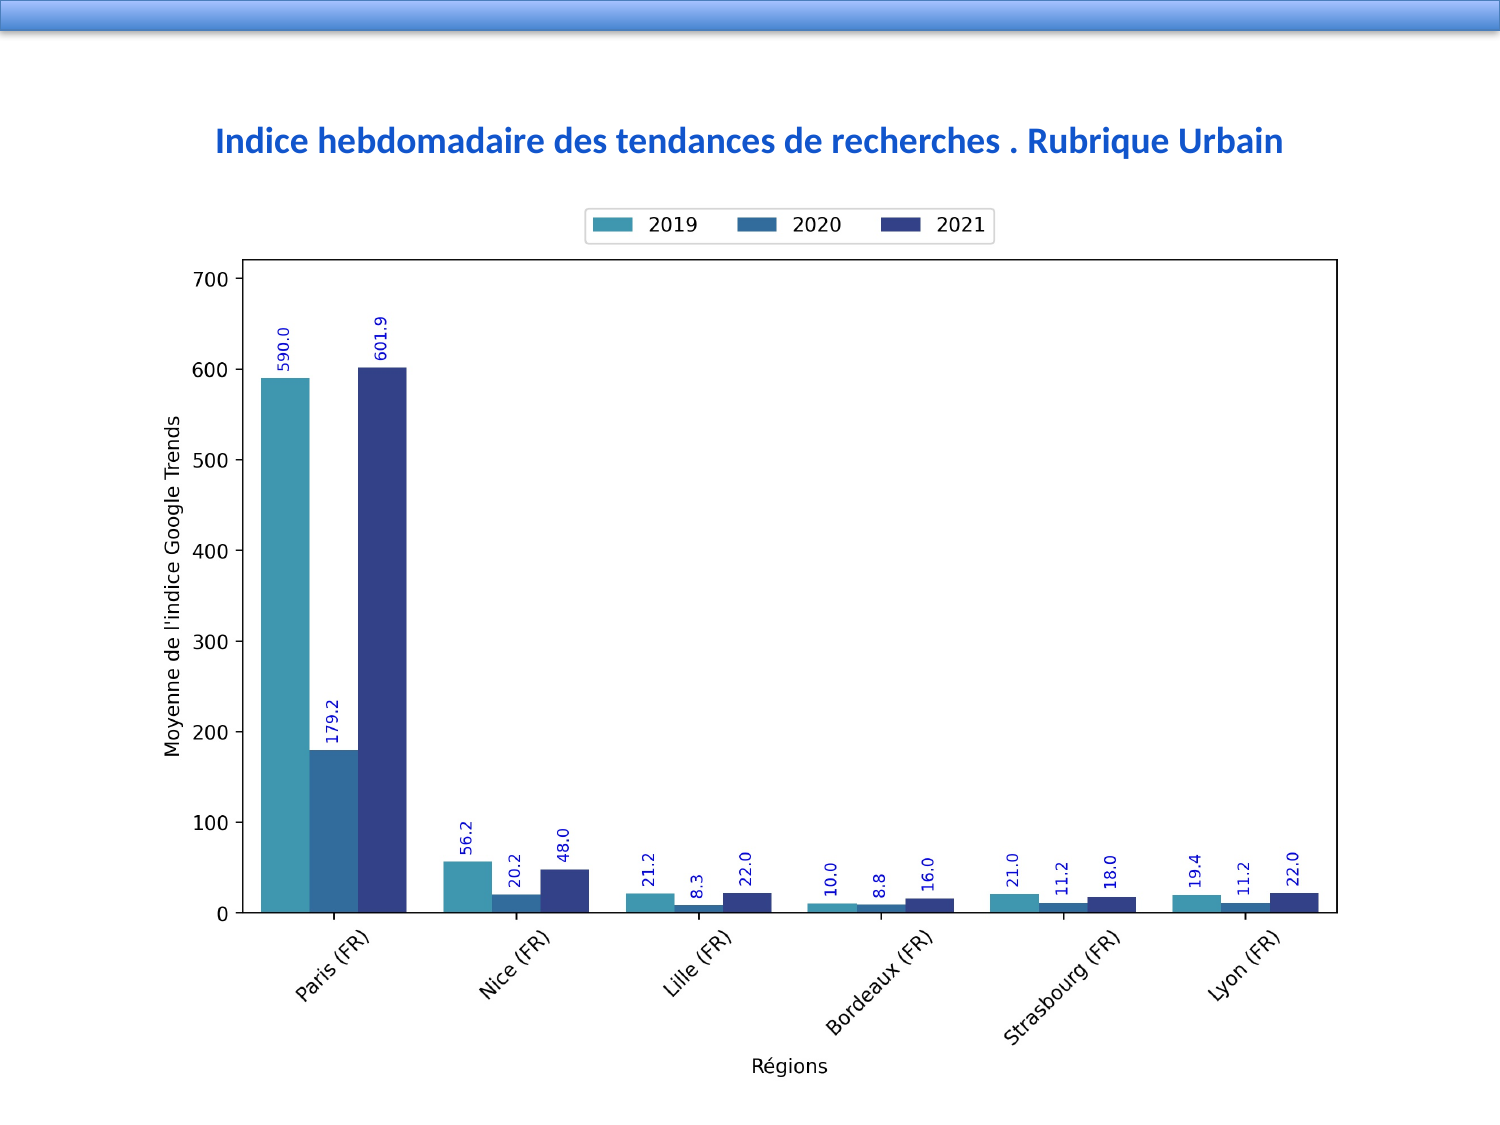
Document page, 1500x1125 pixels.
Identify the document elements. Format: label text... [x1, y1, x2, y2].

picture [149, 194, 1351, 1091]
text_box [0, 0, 1500, 31]
title Indice hebdomadaire des tendances de recherches . Rubrique Urbain [75, 45, 1425, 233]
